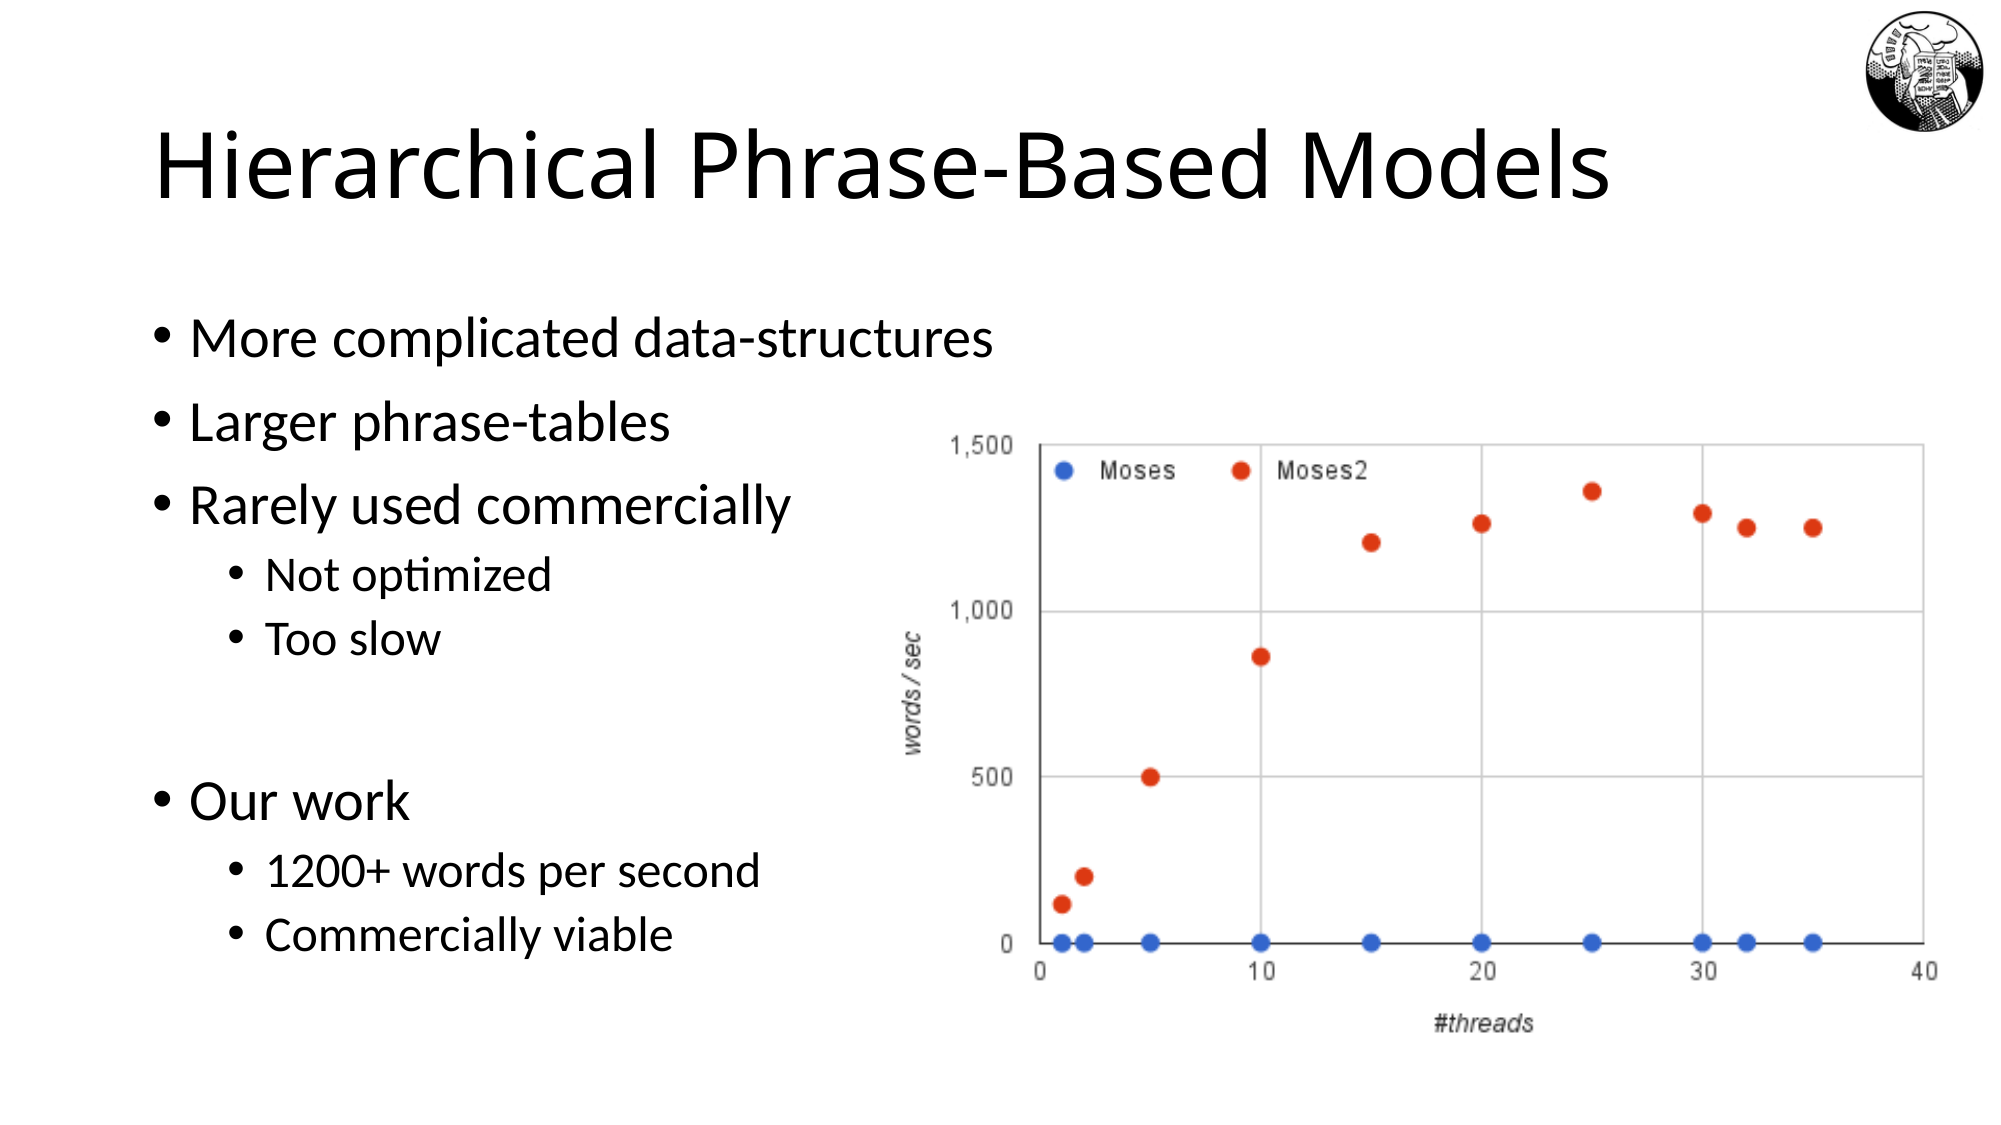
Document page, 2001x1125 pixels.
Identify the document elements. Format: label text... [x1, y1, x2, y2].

picture [874, 367, 2000, 1062]
title Hierarchical Phrase-Based Models [137, 59, 1863, 278]
picture [1862, 10, 1986, 134]
list More complicated data-structures Larger phrase-tables Rarely used commercially Not optimized Too slow Our work 1200+ words per second Commercially viable [137, 299, 1863, 1014]
